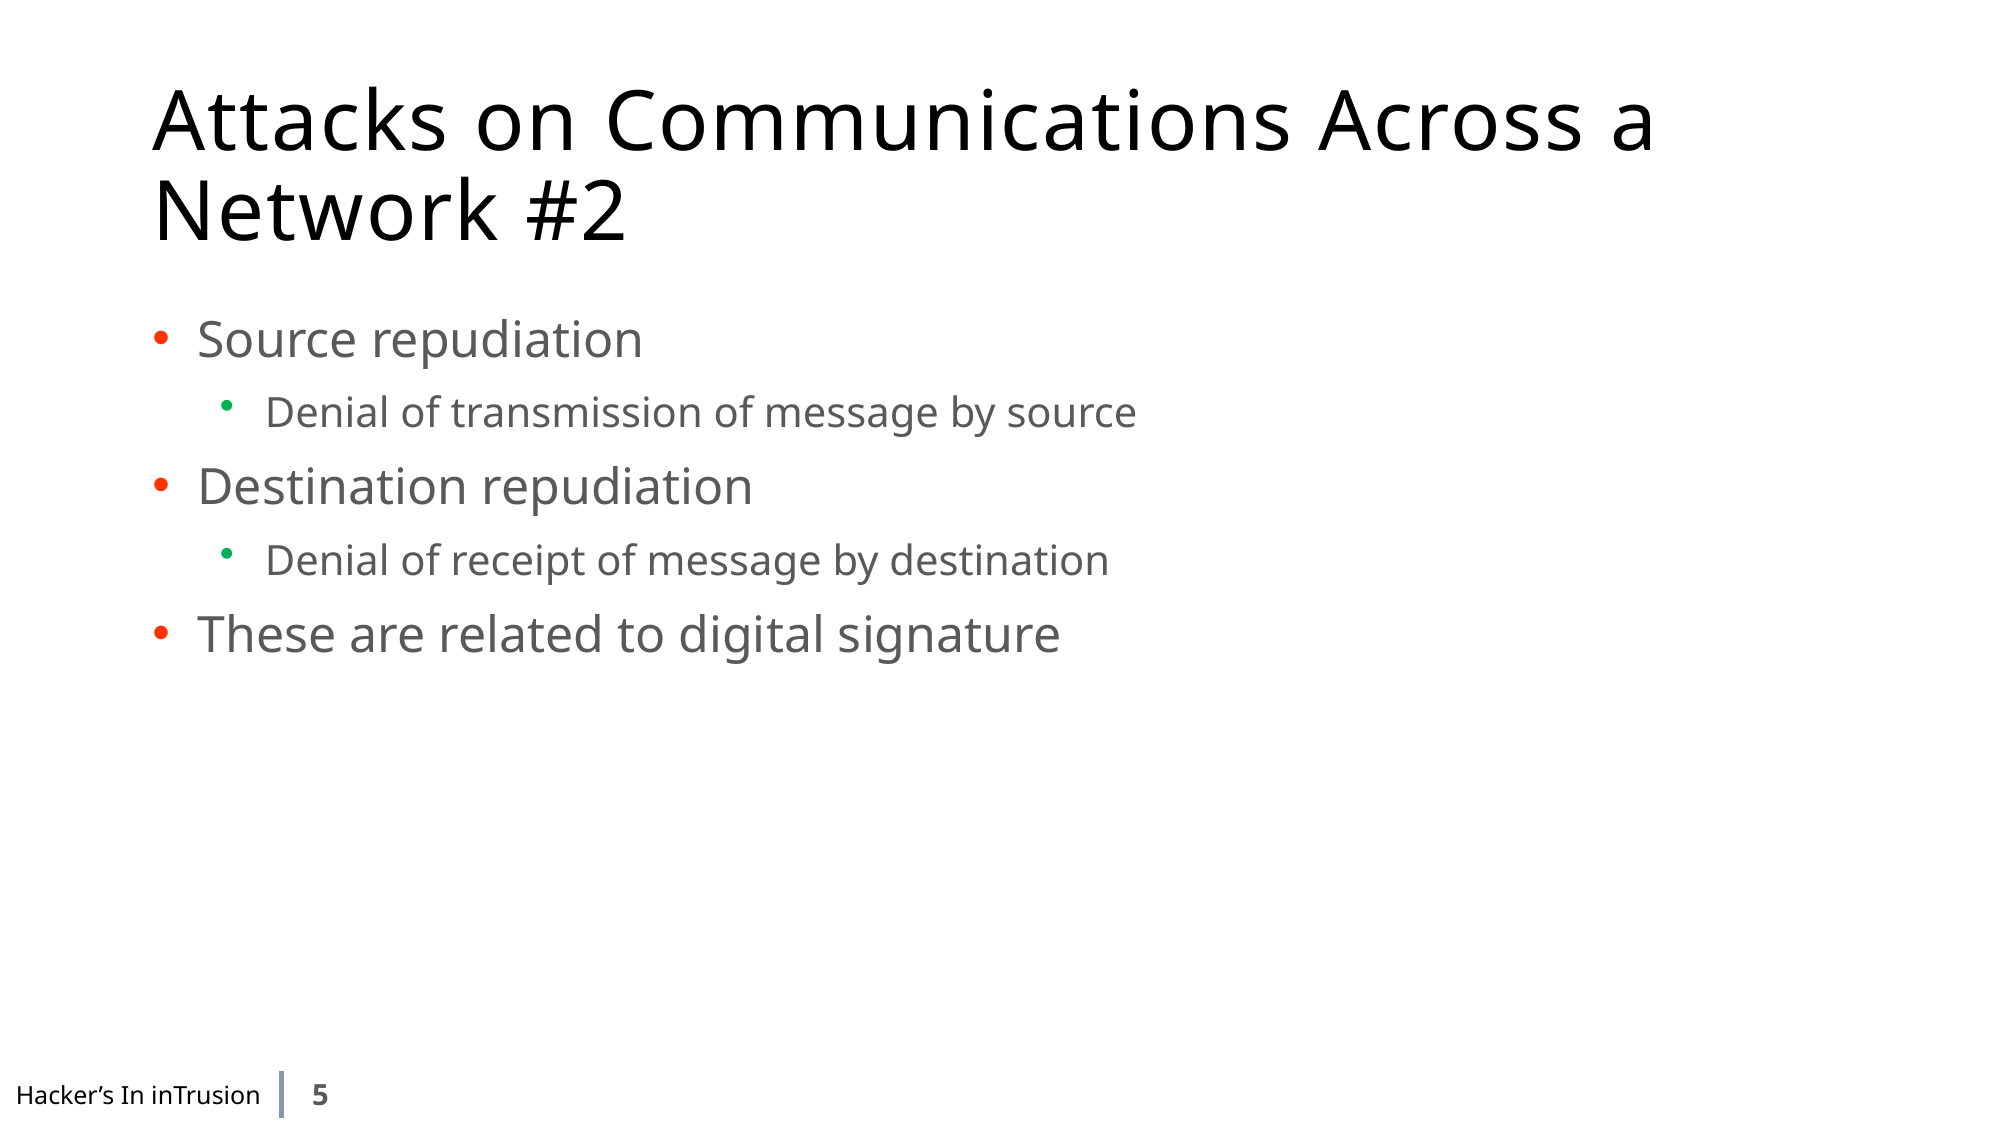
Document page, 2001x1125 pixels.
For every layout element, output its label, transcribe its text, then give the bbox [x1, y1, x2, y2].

title Attacks on Communications Across a Network #2 [137, 59, 1863, 278]
list Source repudiation Denial of transmission of message by source Destination repudiation Denial of receipt of message by destination These are related to digital signature [137, 299, 1863, 1061]
